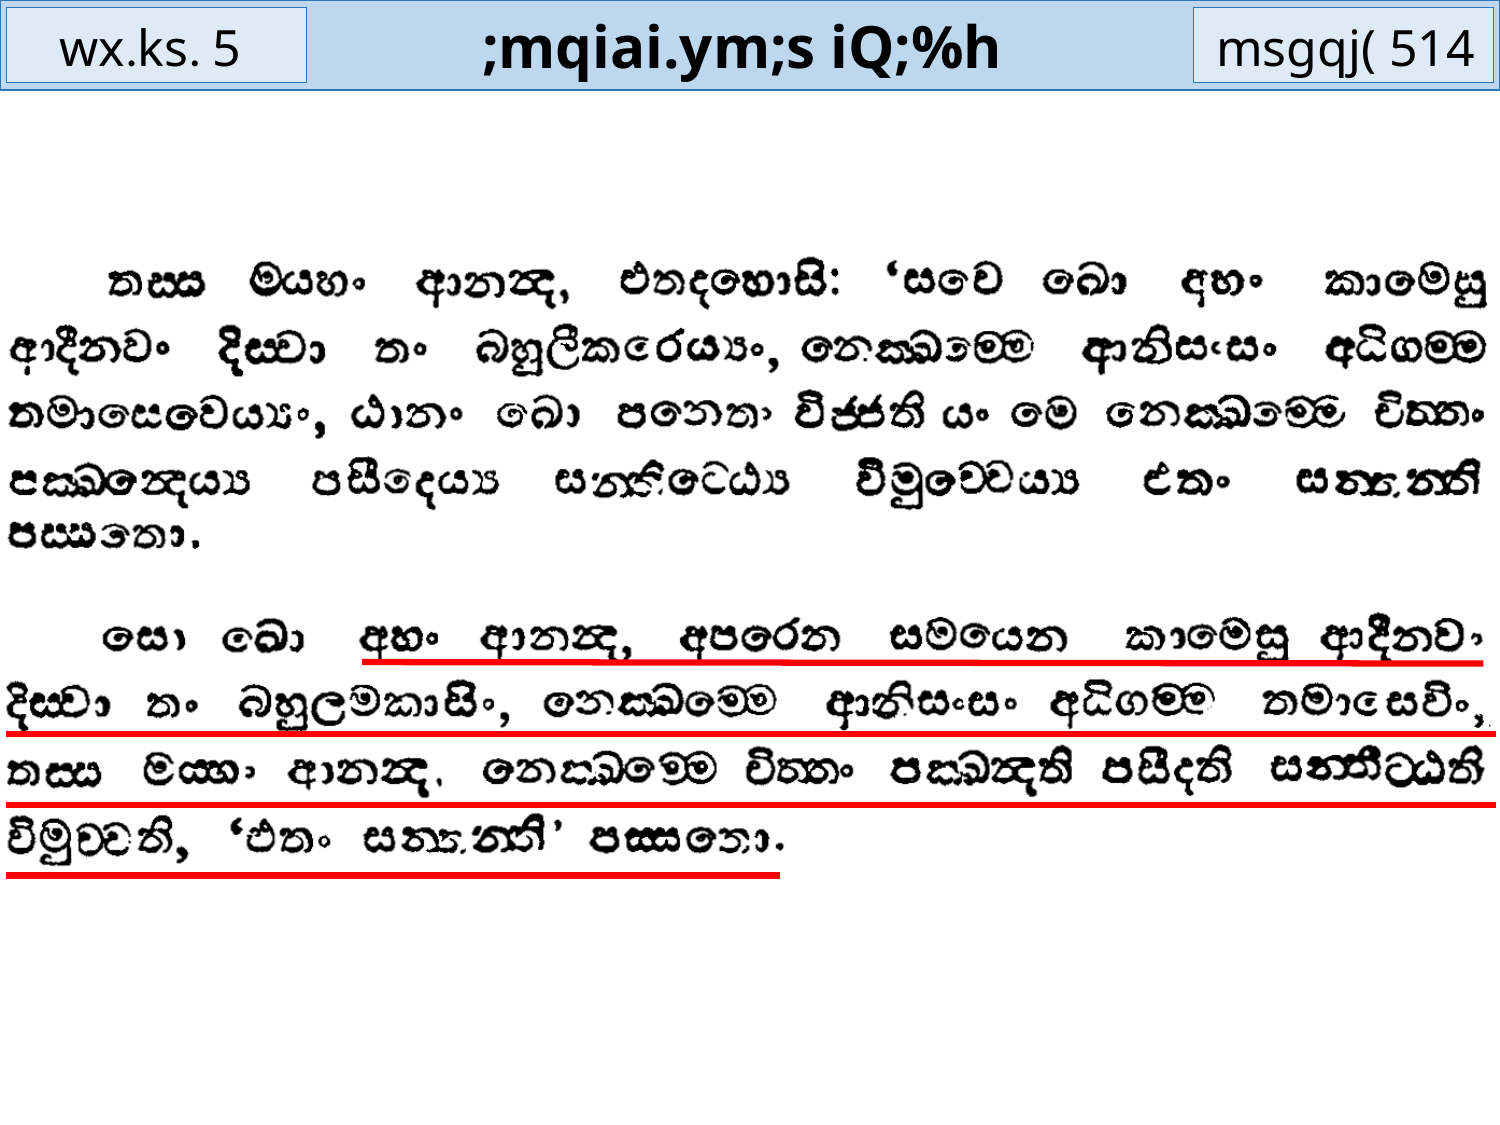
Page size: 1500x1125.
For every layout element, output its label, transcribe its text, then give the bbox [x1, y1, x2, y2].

text_box ;mqiai.ym;s iQ;%h [316, 9, 1184, 81]
text_box wx.ks. 5 [6, 10, 308, 82]
picture [0, 247, 1500, 878]
text_box msgqj( 514 [1194, 10, 1497, 82]
